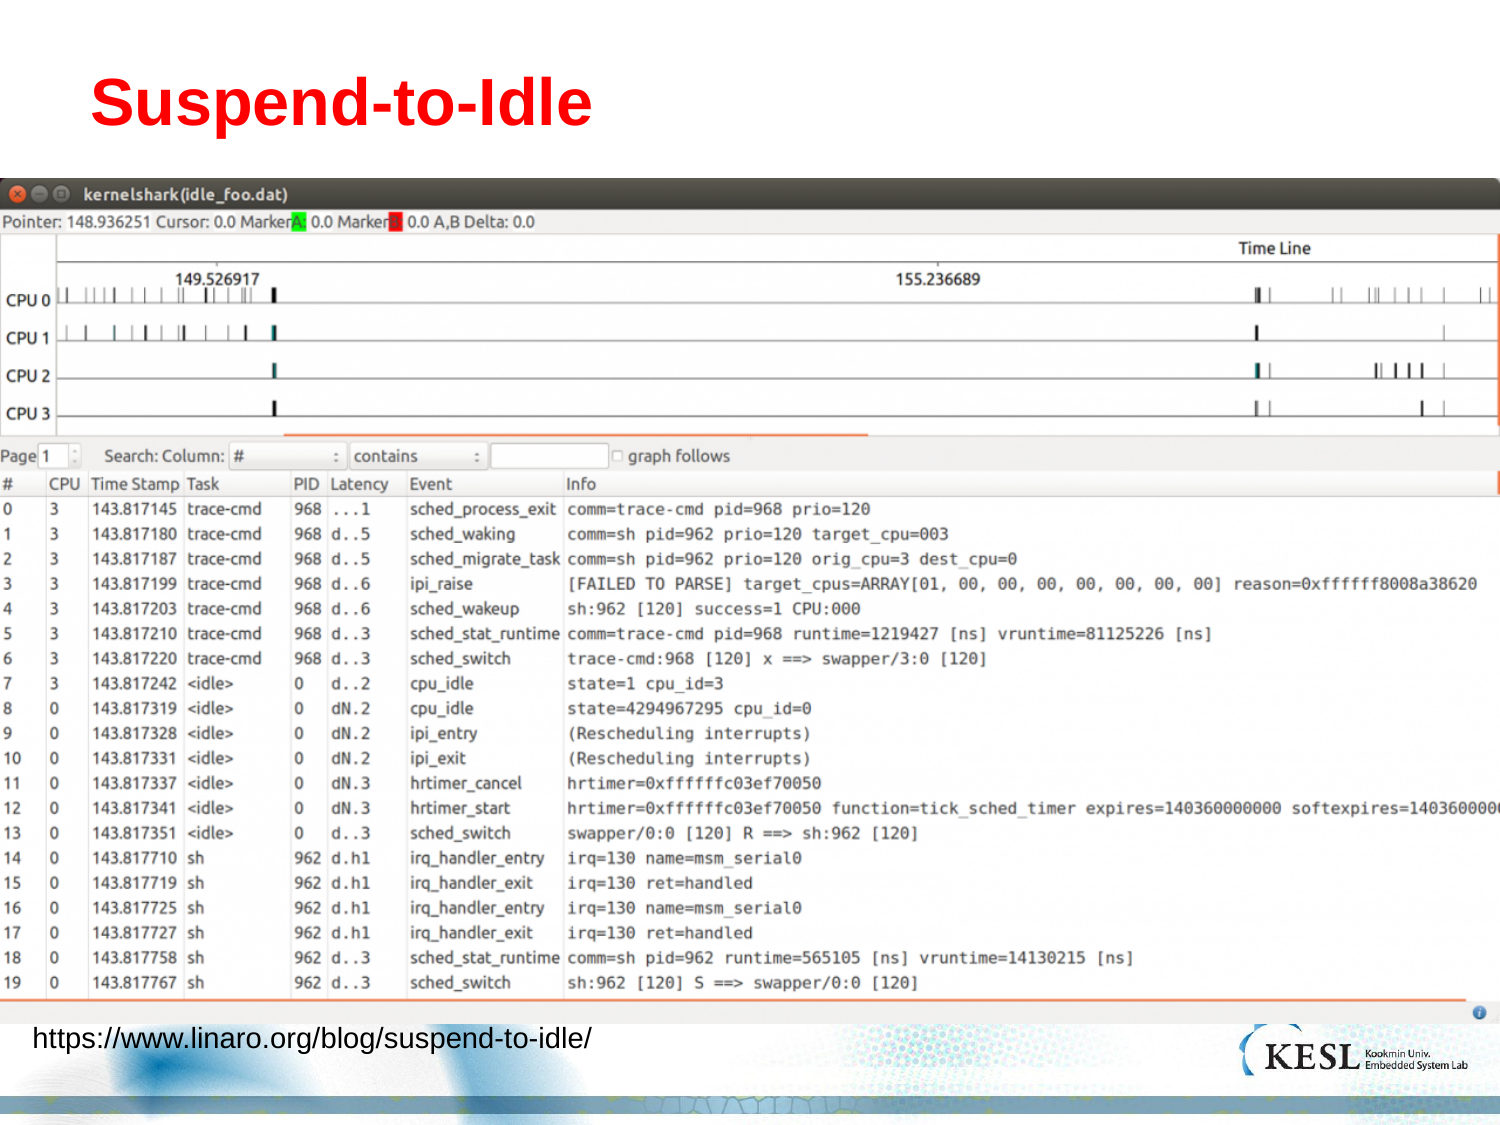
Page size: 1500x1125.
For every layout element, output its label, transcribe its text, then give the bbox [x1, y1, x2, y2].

picture [0, 0, 1500, 1125]
title Suspend-to-Idle [75, 45, 1425, 153]
text_box https://www.linaro.org/blog/suspend-to-idle/ [17, 1033, 1174, 1070]
